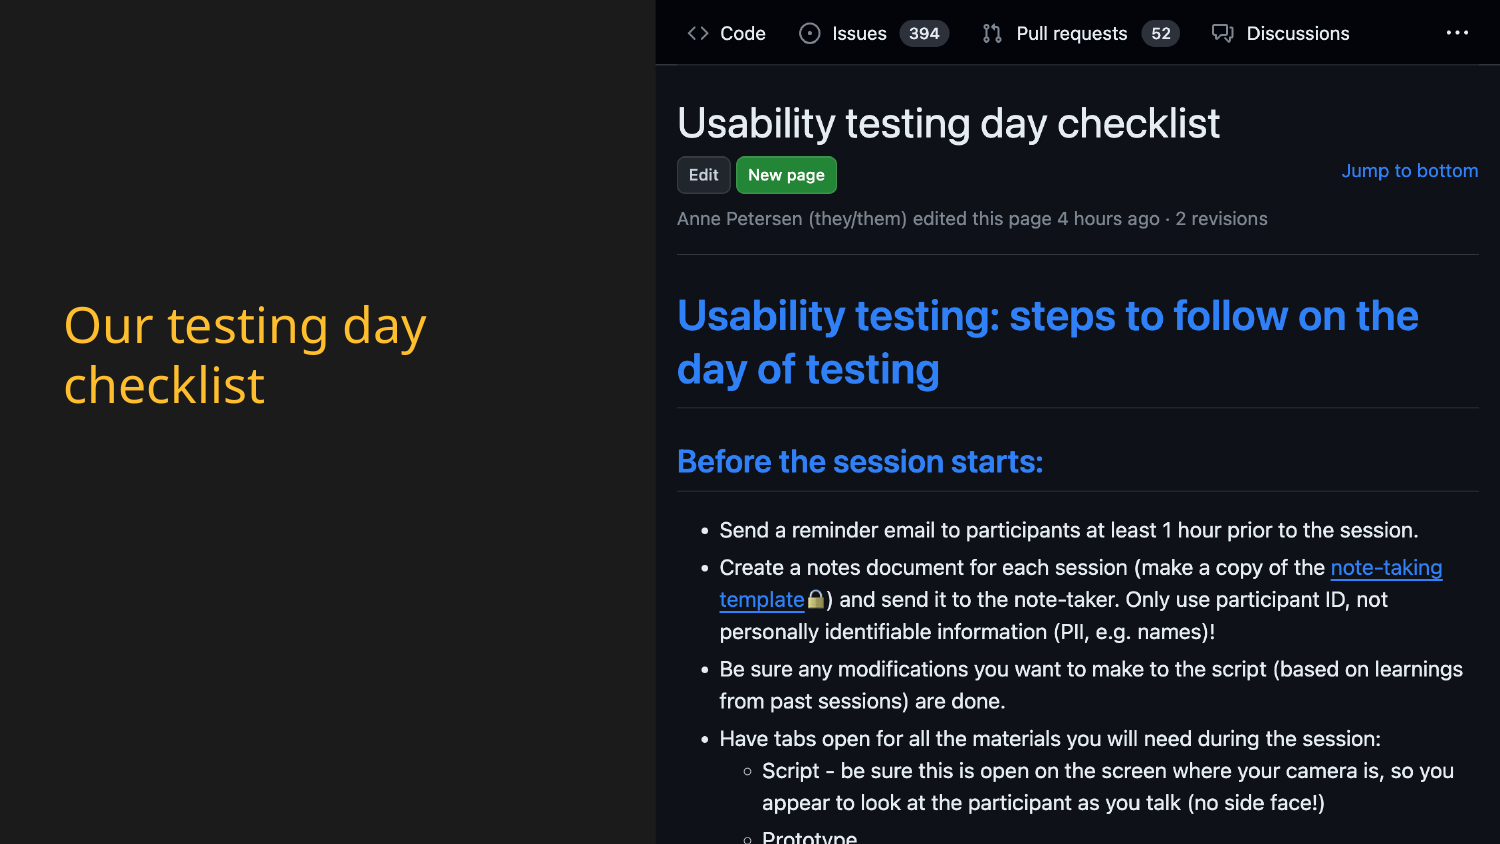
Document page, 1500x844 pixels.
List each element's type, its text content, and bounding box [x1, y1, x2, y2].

picture [655, 0, 1500, 844]
title Our testing day checklist [48, 110, 638, 429]
